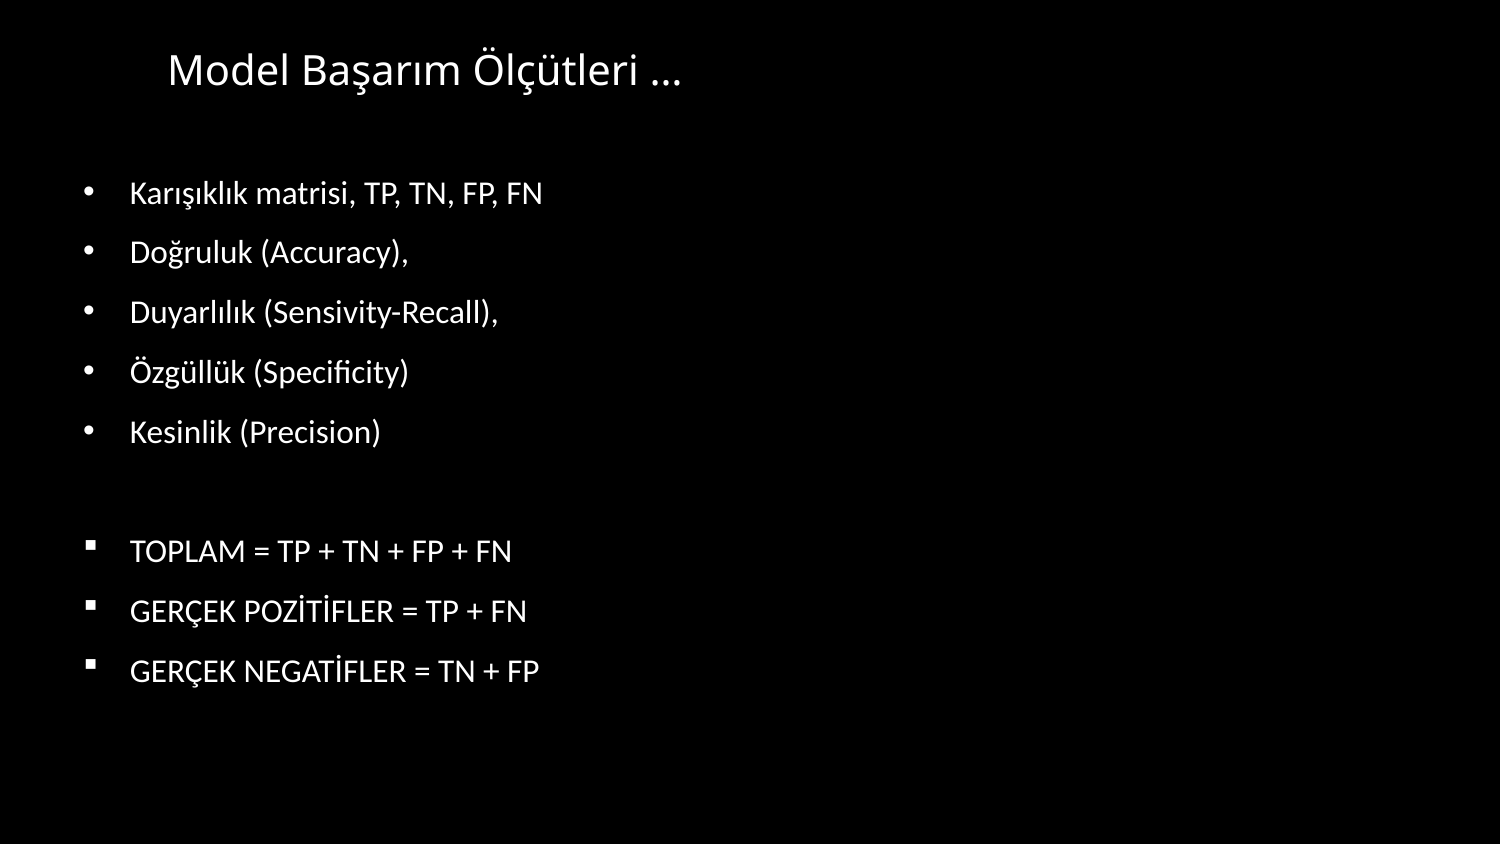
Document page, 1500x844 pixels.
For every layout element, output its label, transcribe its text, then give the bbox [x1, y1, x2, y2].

text_box Karışıklık matrisi, TP, TN, FP, FN Doğruluk (Accuracy), Duyarlılık (Sensivity-Recall), Özgüllük (Specificity) Kesinlik (Precision) TOPLAM = TP + TN + FP + FN GERÇEK POZİTİFLER = TP + FN GERÇEK NEGATİFLER = TN + FP [68, 143, 1461, 742]
title Model Başarım Ölçütleri … [152, 0, 1338, 143]
